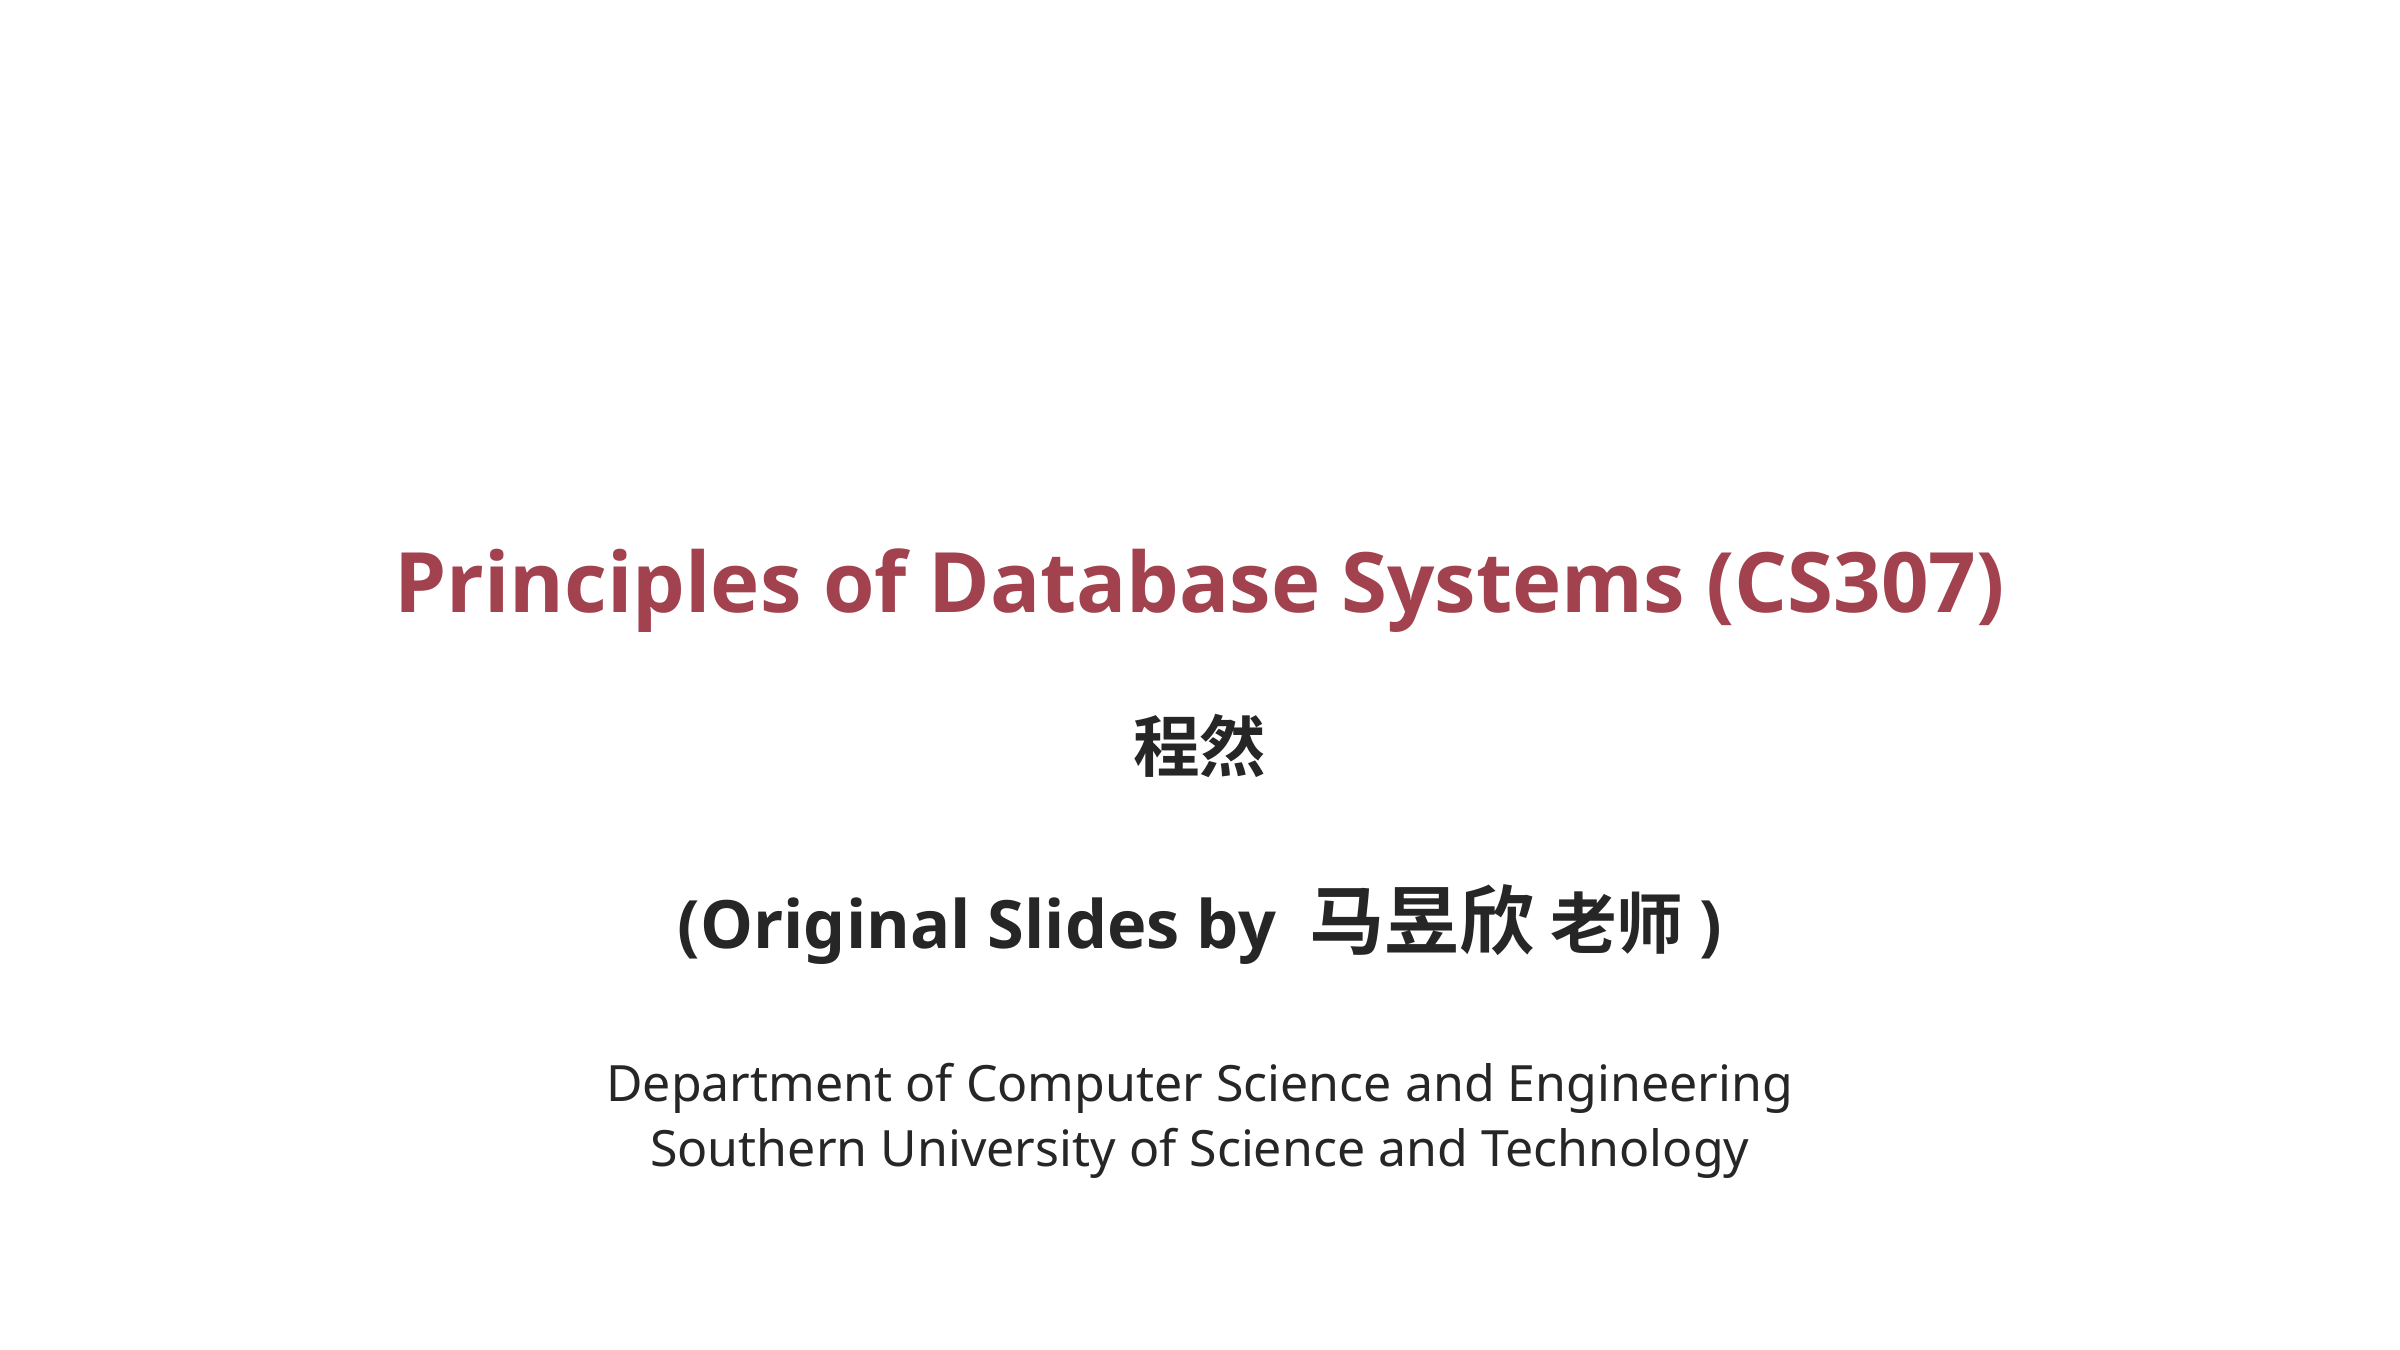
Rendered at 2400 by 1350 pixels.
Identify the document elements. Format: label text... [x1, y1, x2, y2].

subtitle 程然 (Original Slides by 马昱欣 老师) Department of Computer Science and Engineering Southern University of Science and Technology [256, 694, 2144, 1020]
title Principles of Database Systems (CS307) [150, 351, 2250, 638]
